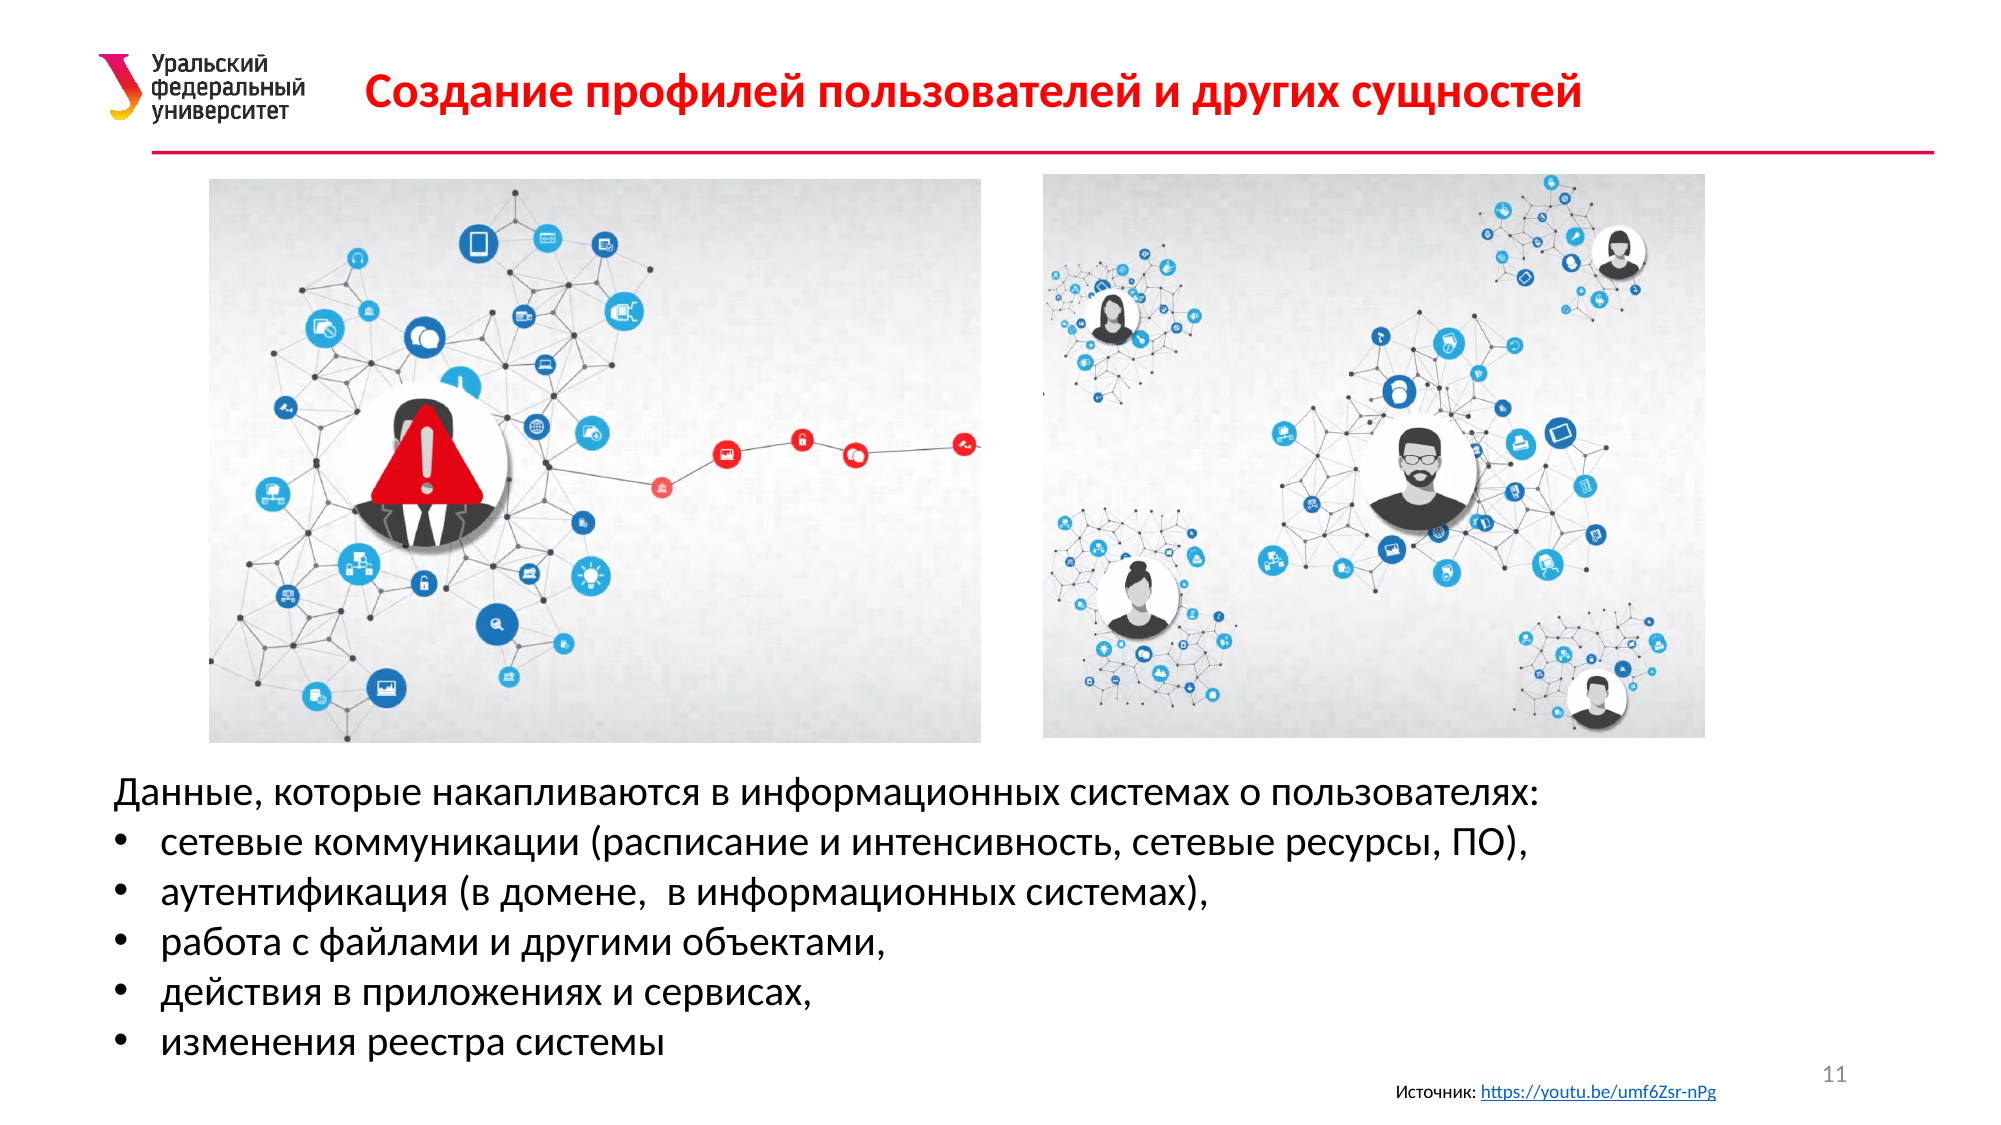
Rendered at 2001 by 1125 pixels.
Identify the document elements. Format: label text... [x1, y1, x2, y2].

picture [1042, 174, 1705, 738]
picture [209, 179, 981, 743]
slide_number 11 [1412, 1042, 1863, 1103]
text_box [151, 150, 1935, 155]
picture [98, 52, 320, 124]
text_box Создание профилей пользователей и других сущностей [350, 50, 1736, 125]
list Источник: https://youtu.be/umf6Zsr-nPg [1174, 1074, 1737, 1111]
text_box Данные, которые накапливаются в информационных системах о пользователях: сетевые коммуникации (расписание и интенсивность, сетевые ресурсы, ПО), аутентификация (в домене, в информационных системах), работа с файлами и другими объектами, действия в приложениях и сервисах, изменения реестра системы [98, 756, 1735, 1072]
